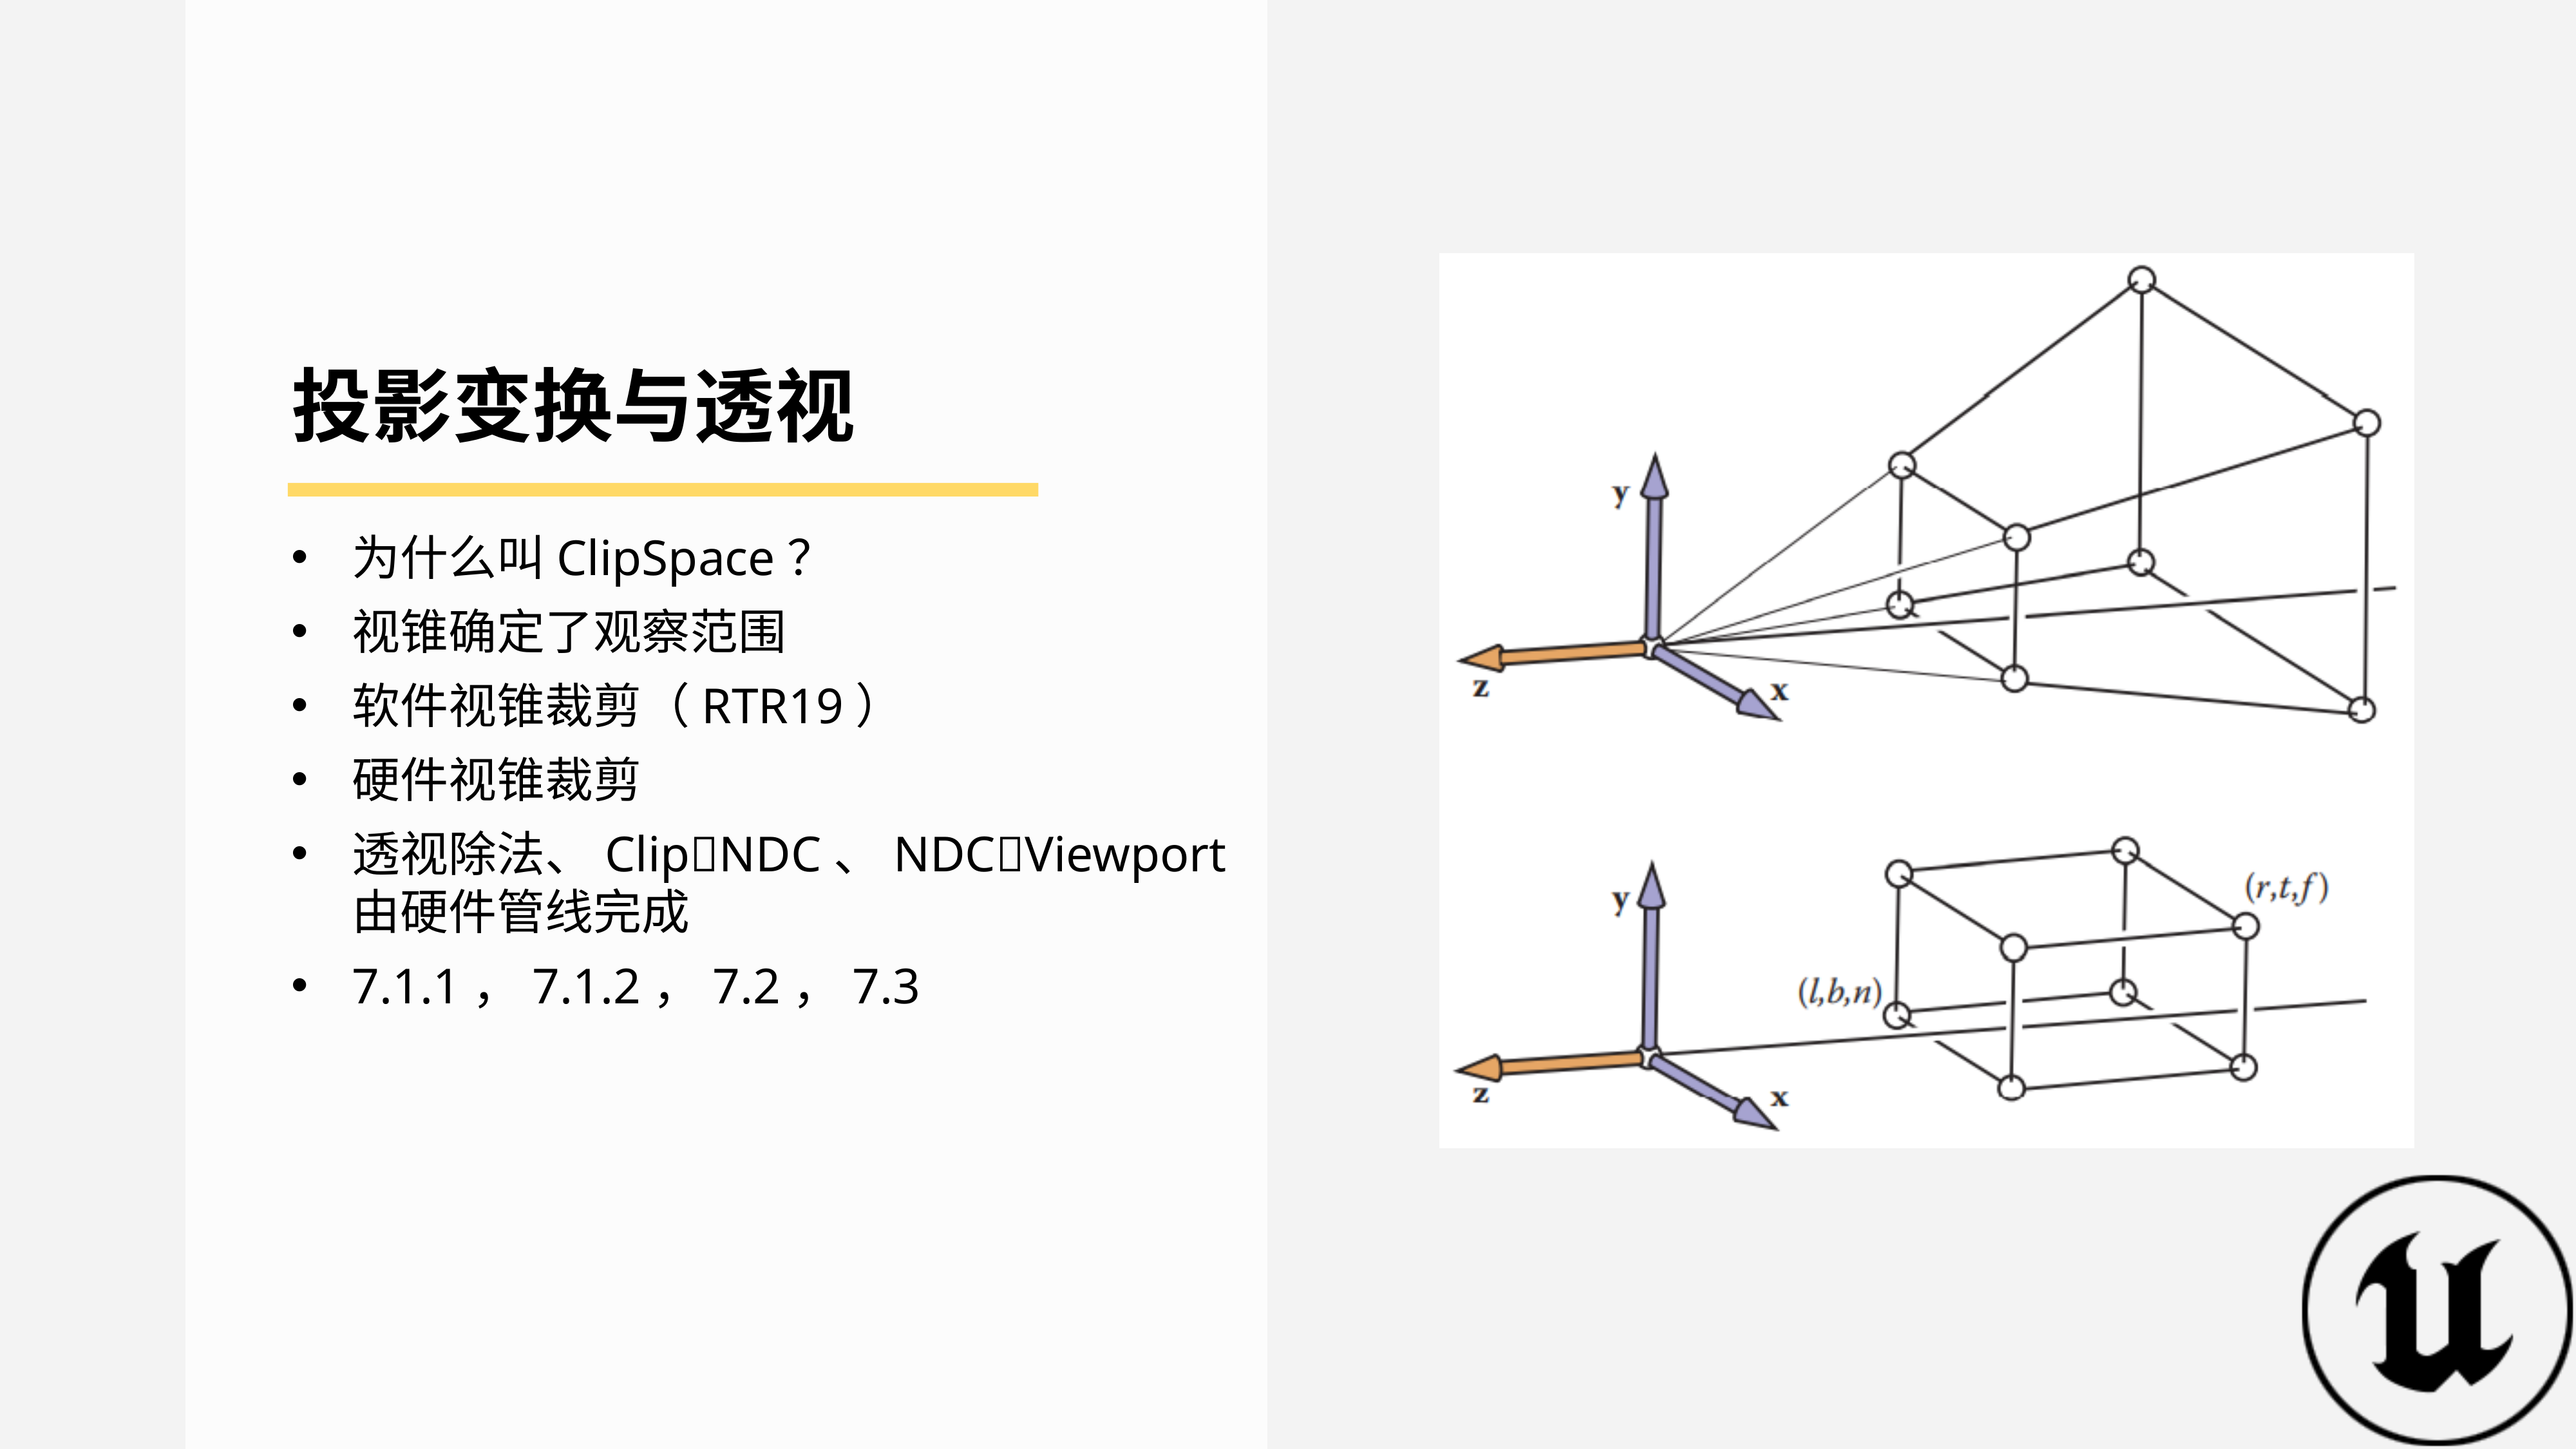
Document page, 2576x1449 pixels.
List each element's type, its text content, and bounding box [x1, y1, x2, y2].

picture [2298, 1171, 2576, 1449]
text_box [185, 0, 1267, 1449]
text_box 投影变换与透视 [285, 350, 1114, 458]
text_box [287, 482, 1039, 497]
text_box 为什么叫ClipSpace？ 视锥确定了观察范围 软件视锥裁剪（RTR19） 硬件视锥裁剪 透视除法、ClipNDC、NDCViewport由硬件管线完成 7.1.1，7.1.2，7.2，7.3 [285, 521, 1267, 1019]
picture [1439, 252, 2415, 1149]
